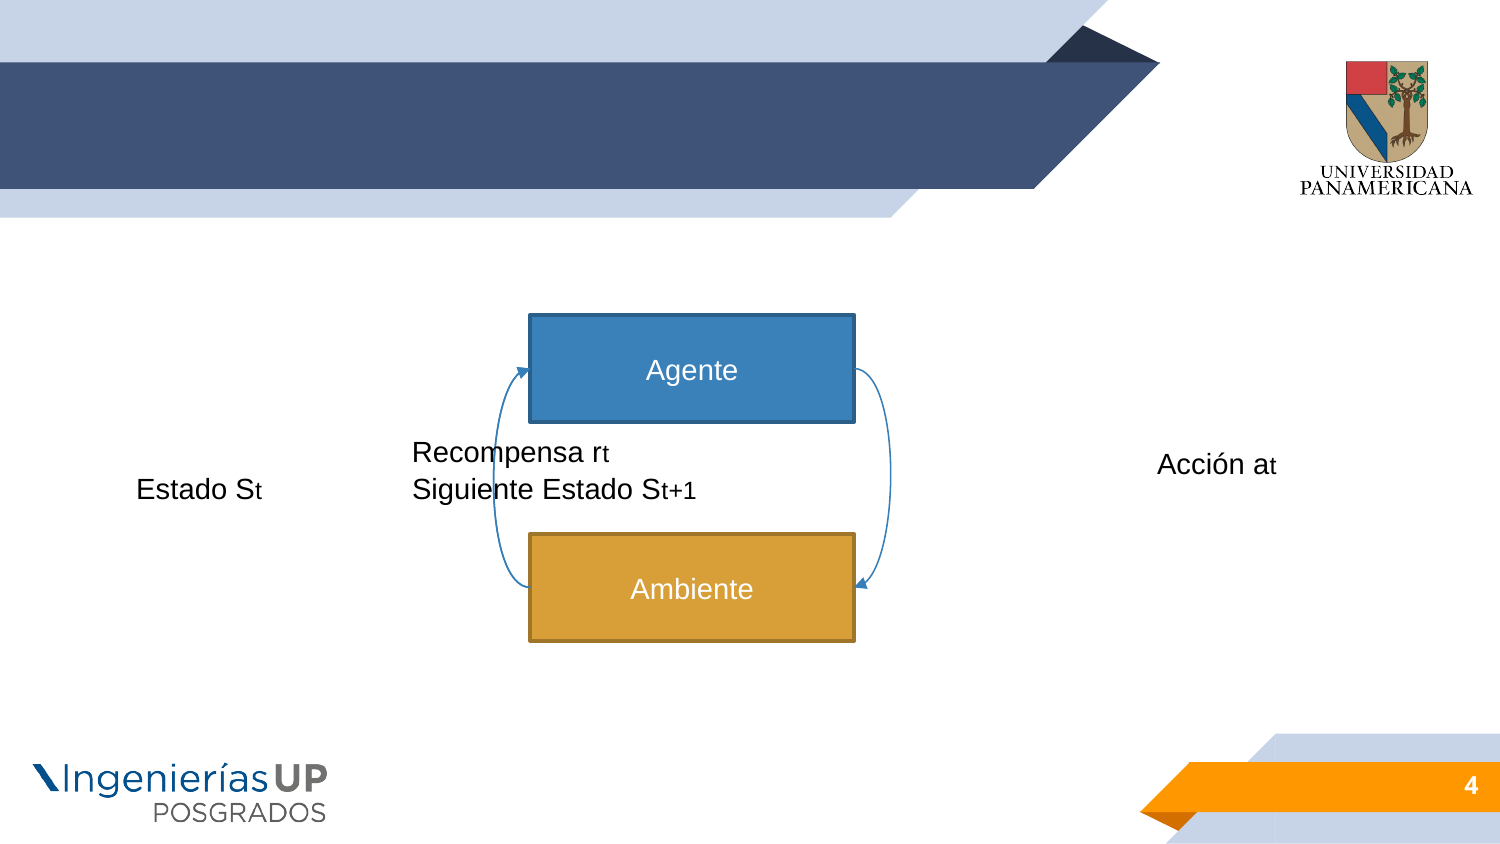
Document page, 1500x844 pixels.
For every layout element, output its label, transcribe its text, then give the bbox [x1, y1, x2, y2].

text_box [853, 368, 857, 588]
text_box Acción at [1142, 437, 1292, 488]
text_box Siguiente Estado St+1 [539, 462, 712, 513]
text_box Agente [528, 313, 856, 424]
text_box Ambiente [528, 532, 856, 643]
text_box Estado St [121, 462, 278, 513]
slide_number 4 [1249, 760, 1494, 813]
picture [15, 737, 344, 844]
text_box Recompensa rt [397, 426, 524, 462]
text_box Siguiente Estado St+1 [397, 462, 524, 513]
picture [1286, 44, 1490, 210]
text_box Recompensa rt [539, 426, 625, 462]
